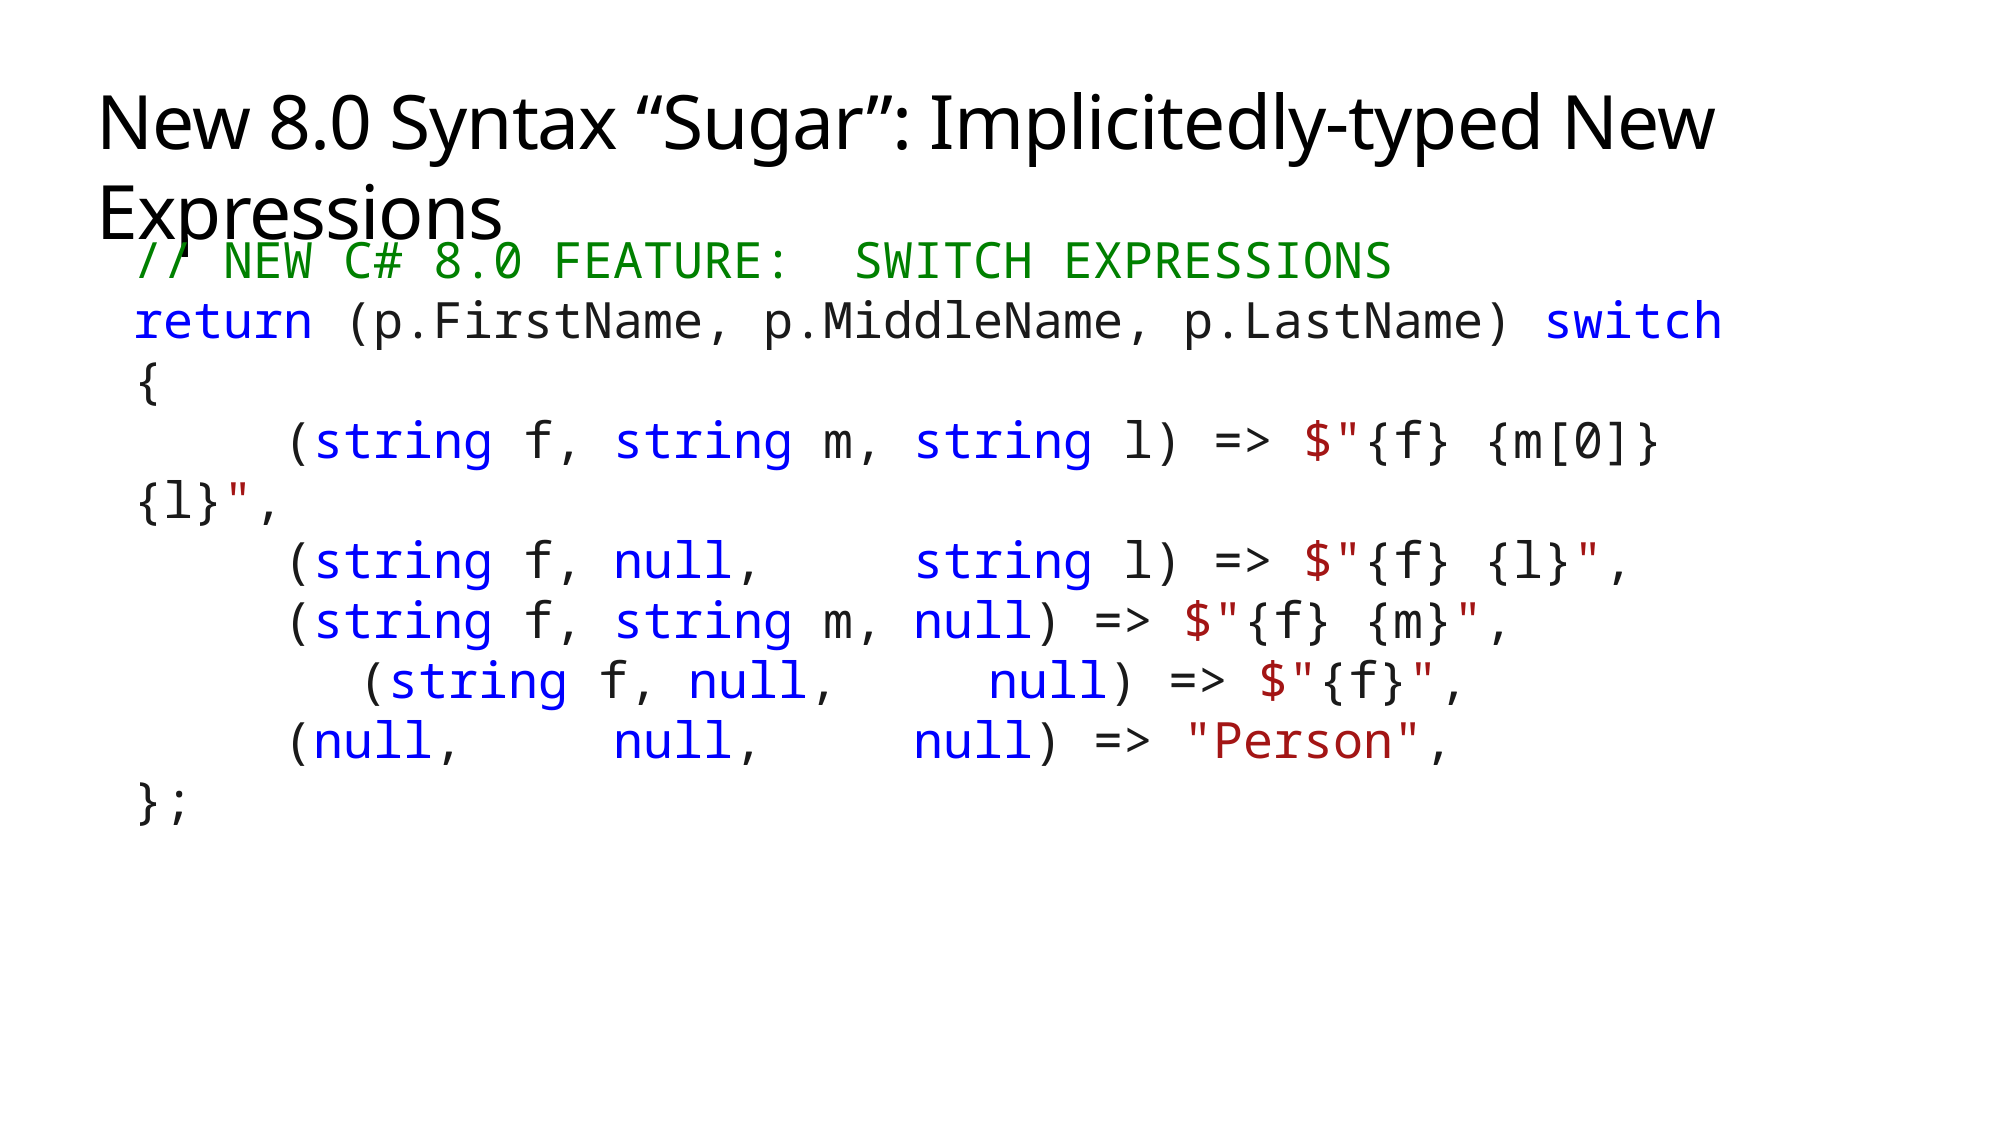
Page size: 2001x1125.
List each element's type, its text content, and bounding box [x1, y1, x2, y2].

title New 8.0 Syntax “Sugar”: Implicitedly-typed New Expressions [96, 75, 1904, 166]
text_box // NEW C# 8.0 FEATURE: SWITCH EXPRESSIONS return (p.FirstName, p.MiddleName, p.LastName) switch { (string f, string m, string l) => $"{f} {m[0]} {l}", (string f, null, string l) => $"{f} {l}", (string f, string m, null) => $"{f} {m}", (string f, null, null) => $"{f}", (null, null, null) => "Person", }; [118, 220, 1812, 896]
